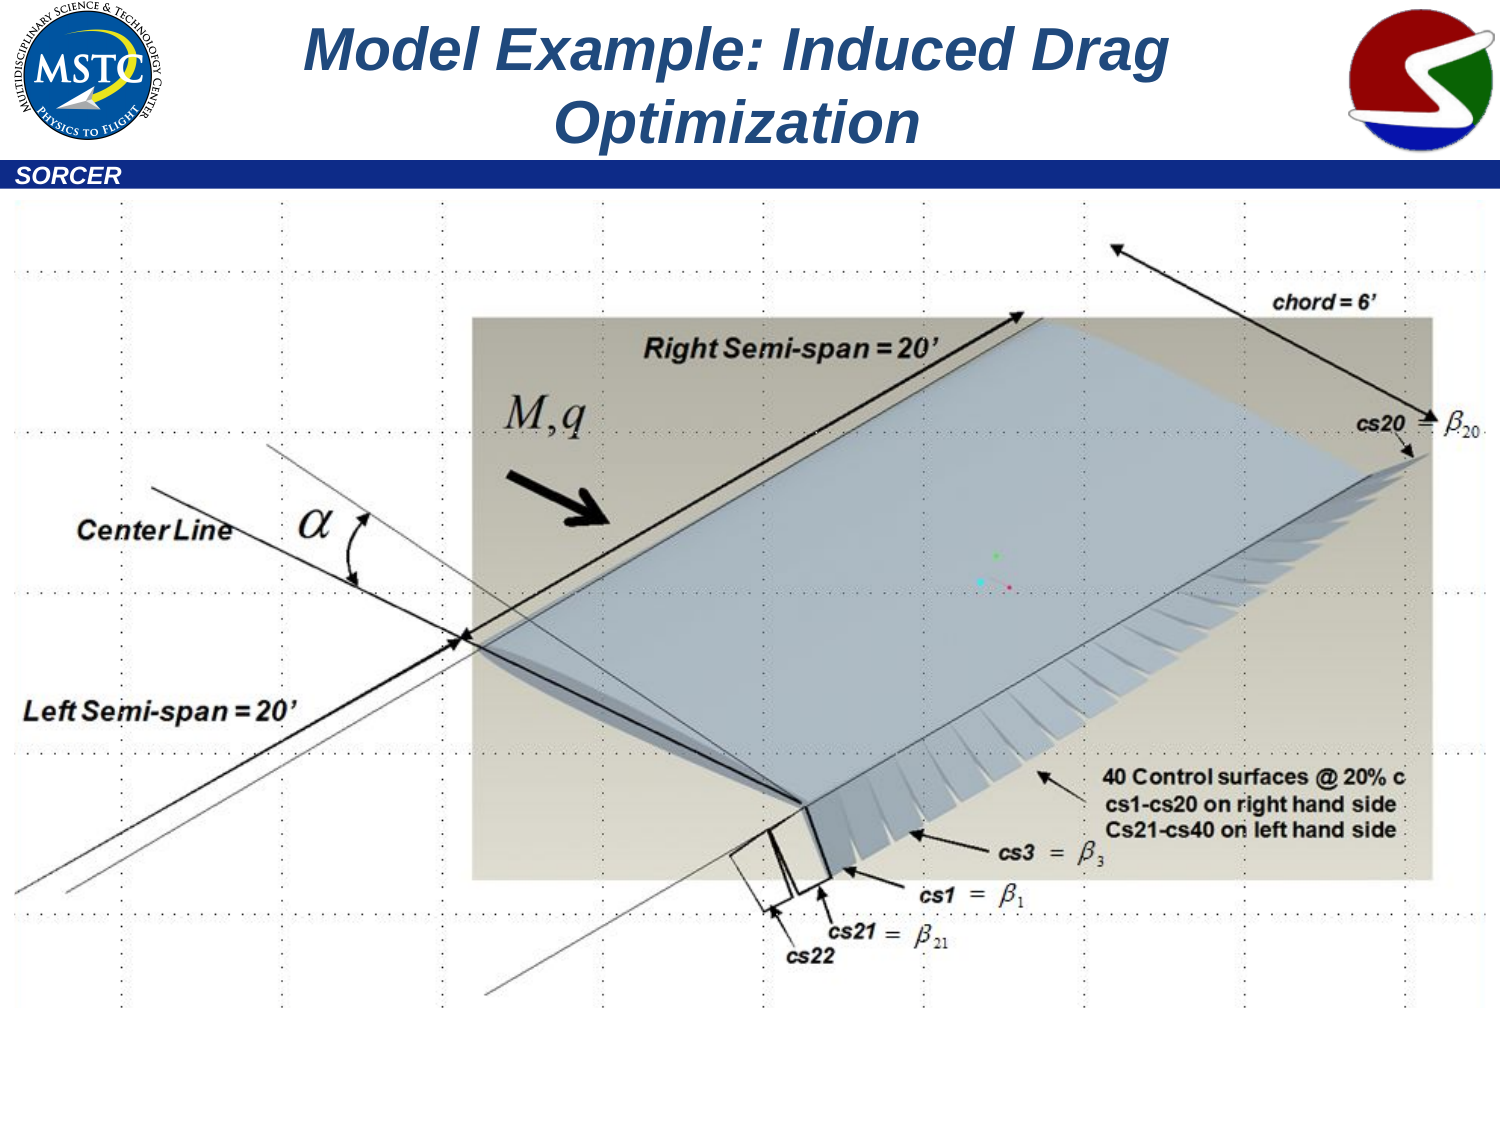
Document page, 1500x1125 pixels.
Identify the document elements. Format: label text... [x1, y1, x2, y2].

picture [1347, 7, 1495, 154]
title Model Example: Induced Drag Optimization [162, 2, 1313, 164]
picture [12, 0, 163, 148]
picture [14, 199, 1486, 1009]
